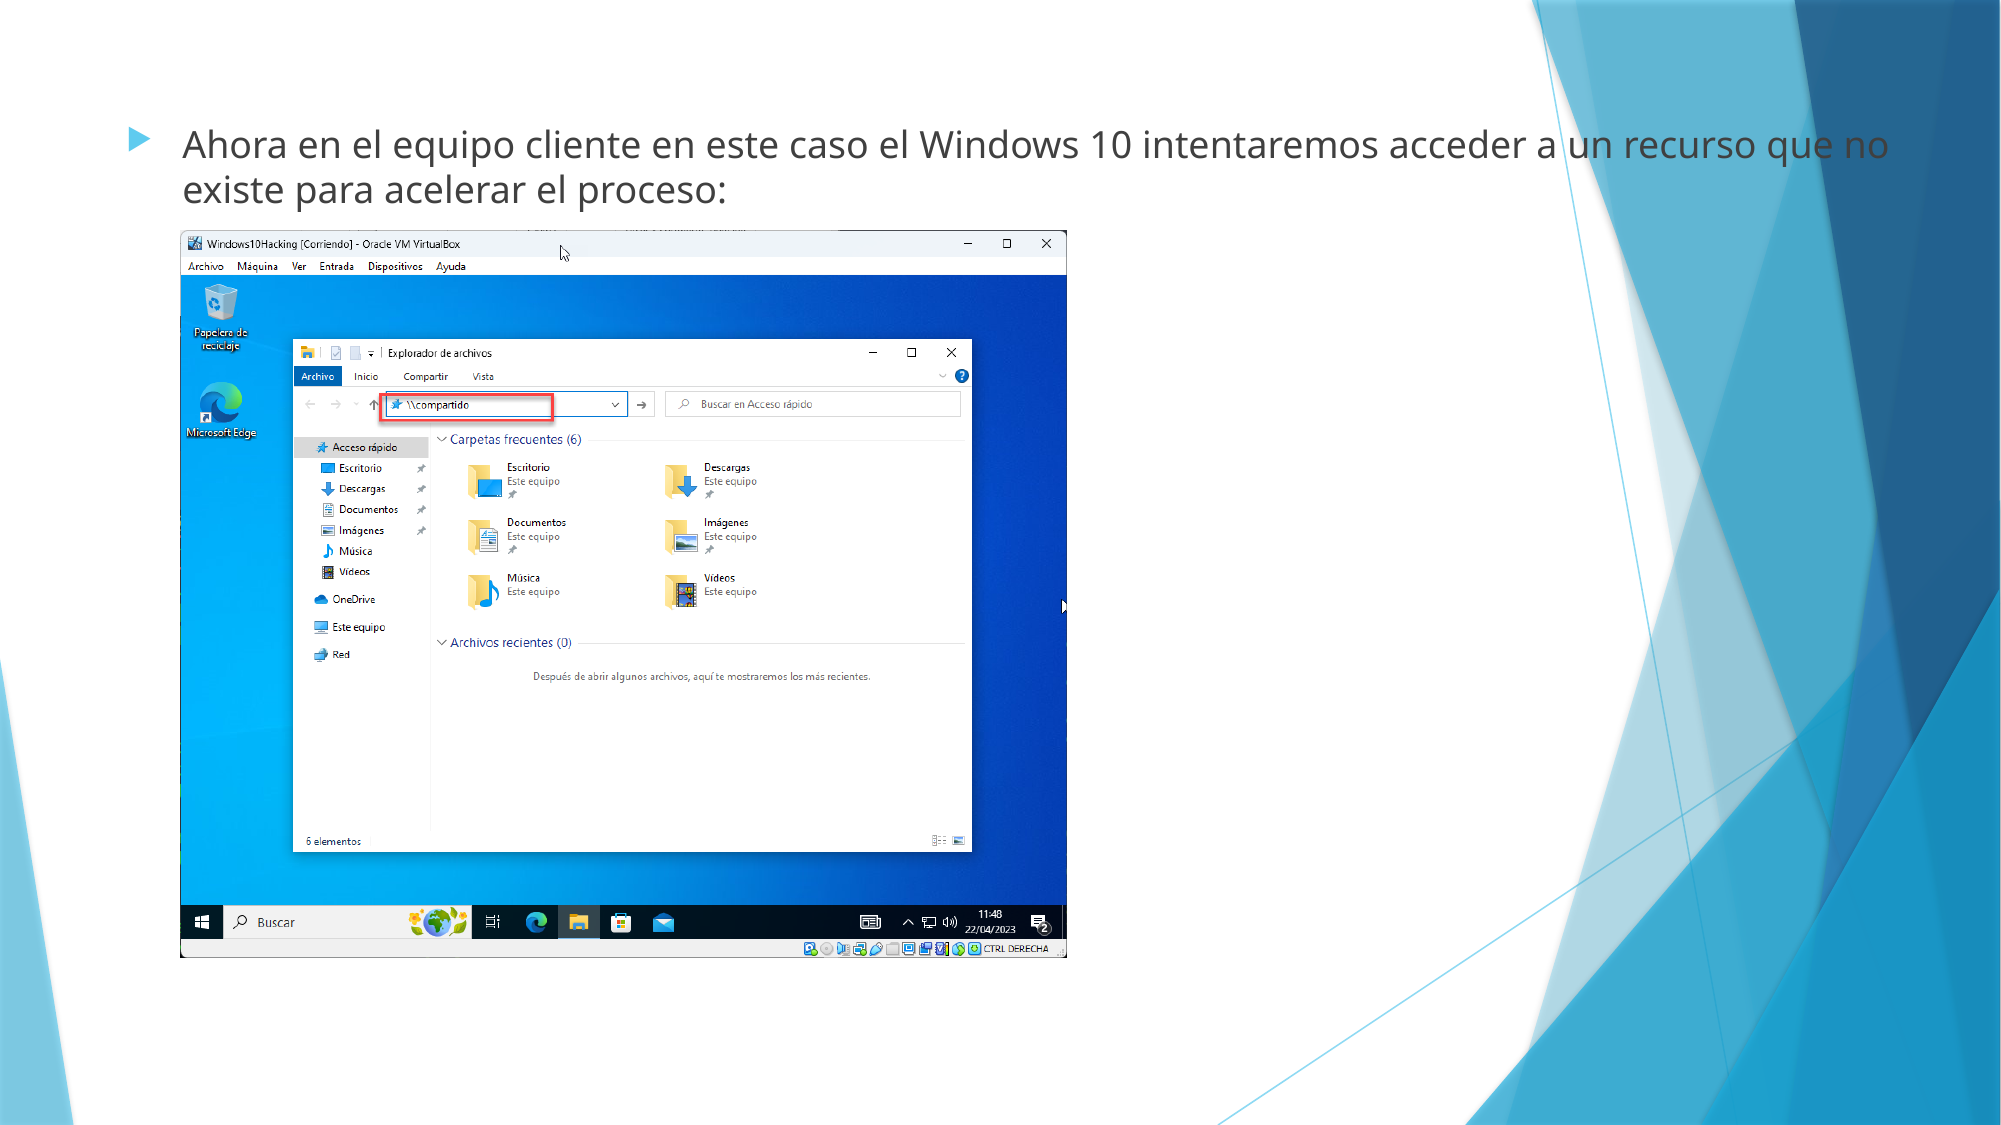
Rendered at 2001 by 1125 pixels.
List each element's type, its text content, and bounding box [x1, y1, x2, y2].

picture [201, 331, 226, 338]
picture [239, 432, 254, 437]
picture [187, 429, 200, 435]
picture [237, 329, 245, 335]
picture [180, 327, 199, 335]
picture [225, 345, 237, 350]
picture [201, 383, 241, 422]
list Ahora en el equipo cliente en este caso el Windows 10 intentaremos acceder a un recurso que no existe para acelerar el proceso: [111, 47, 1908, 991]
picture [180, 230, 1068, 958]
